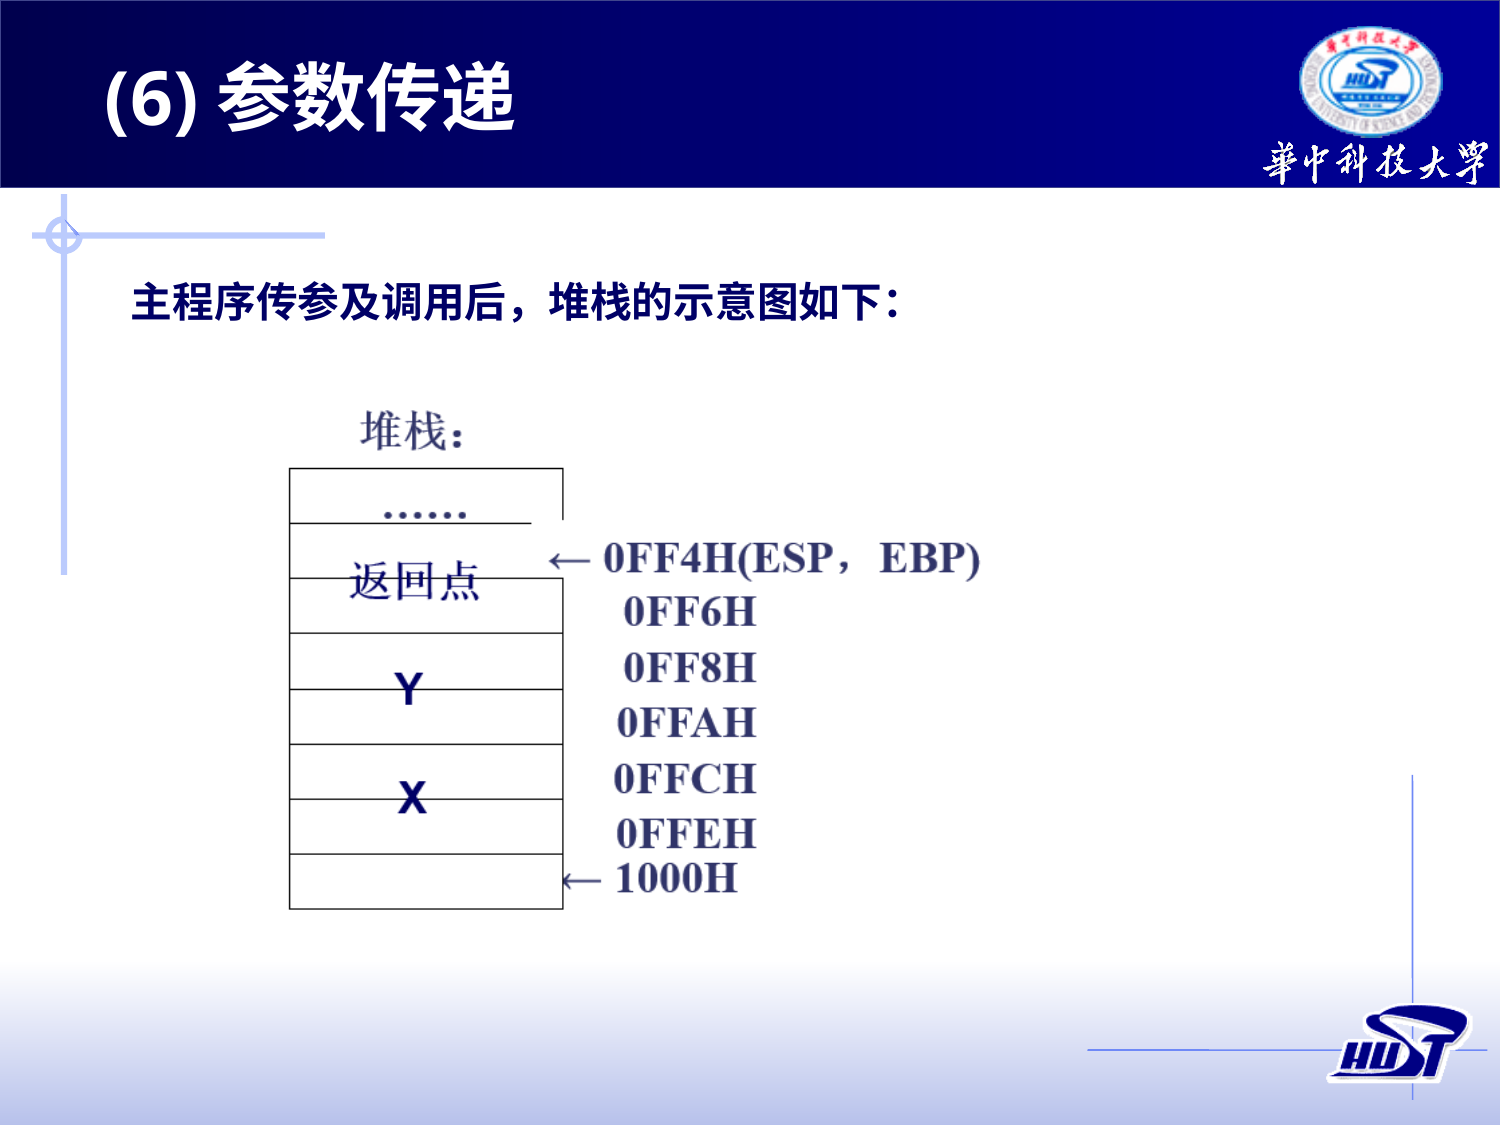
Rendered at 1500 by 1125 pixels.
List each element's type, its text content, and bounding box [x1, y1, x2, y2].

text_box 主程序传参及调用后，堆栈的示意图如下： [0, 243, 1345, 336]
picture [1262, 140, 1488, 185]
picture [265, 385, 992, 943]
picture [1299, 26, 1443, 138]
text_box (6)参数传递 [89, 42, 1308, 148]
